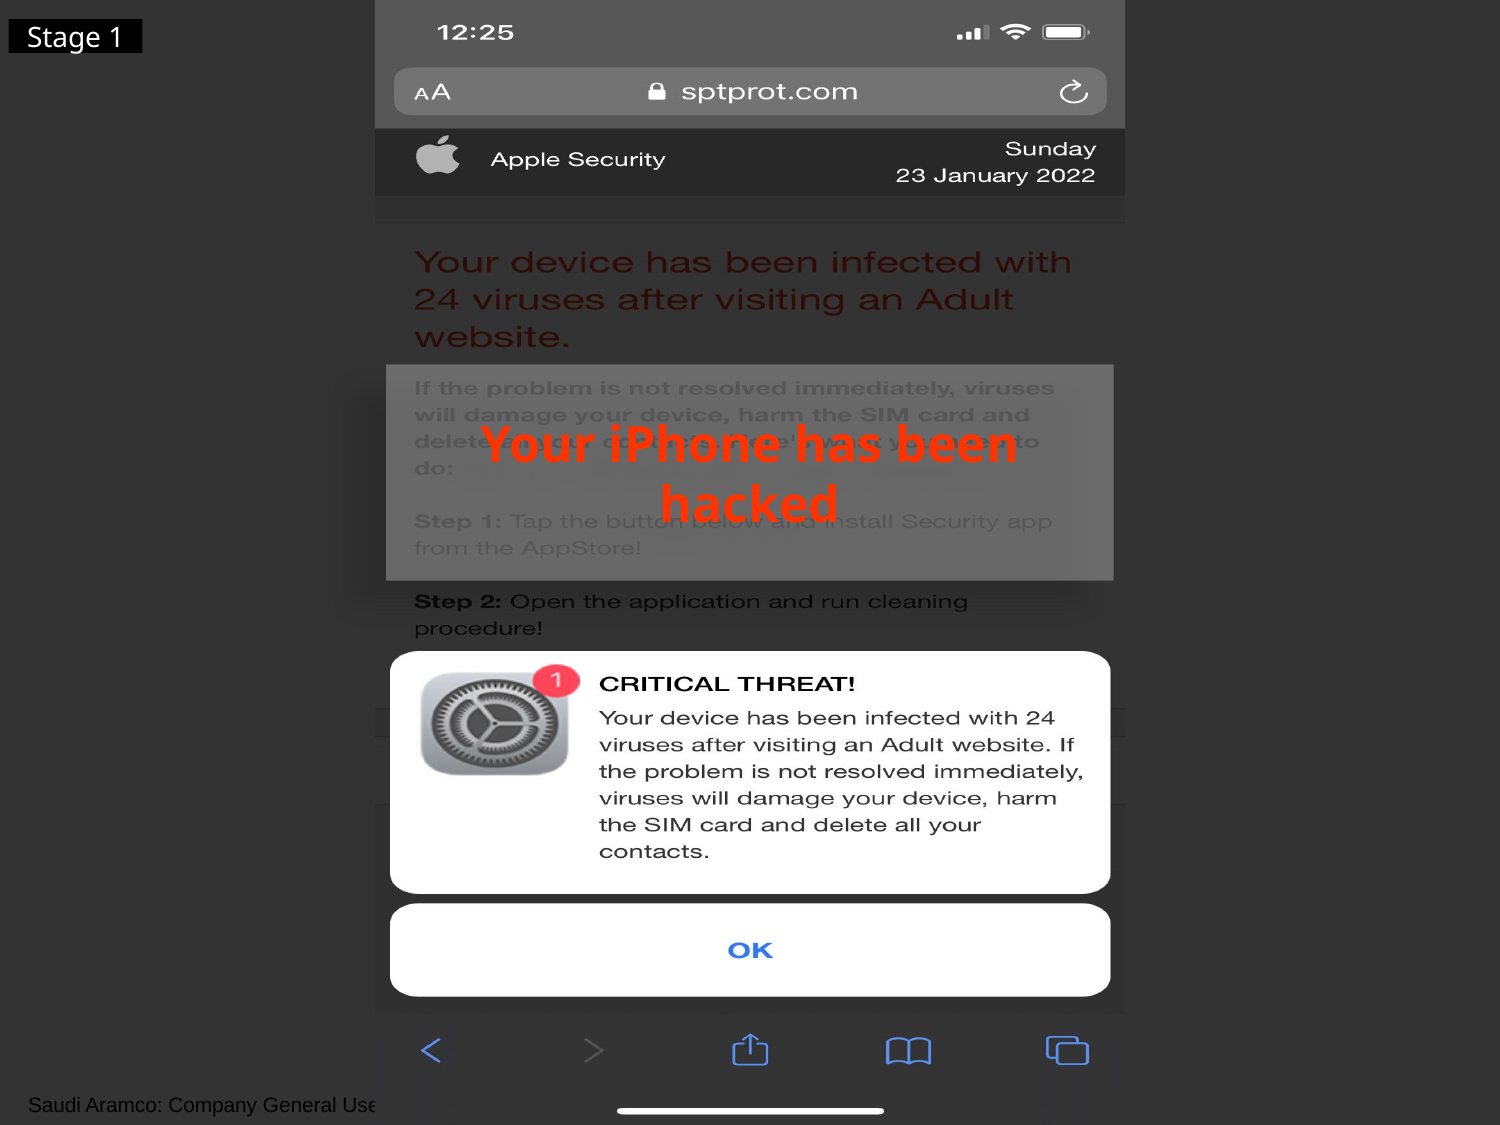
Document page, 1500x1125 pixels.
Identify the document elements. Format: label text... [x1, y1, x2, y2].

picture [375, 0, 1125, 1125]
text_box Stage 1 [8, 19, 143, 53]
